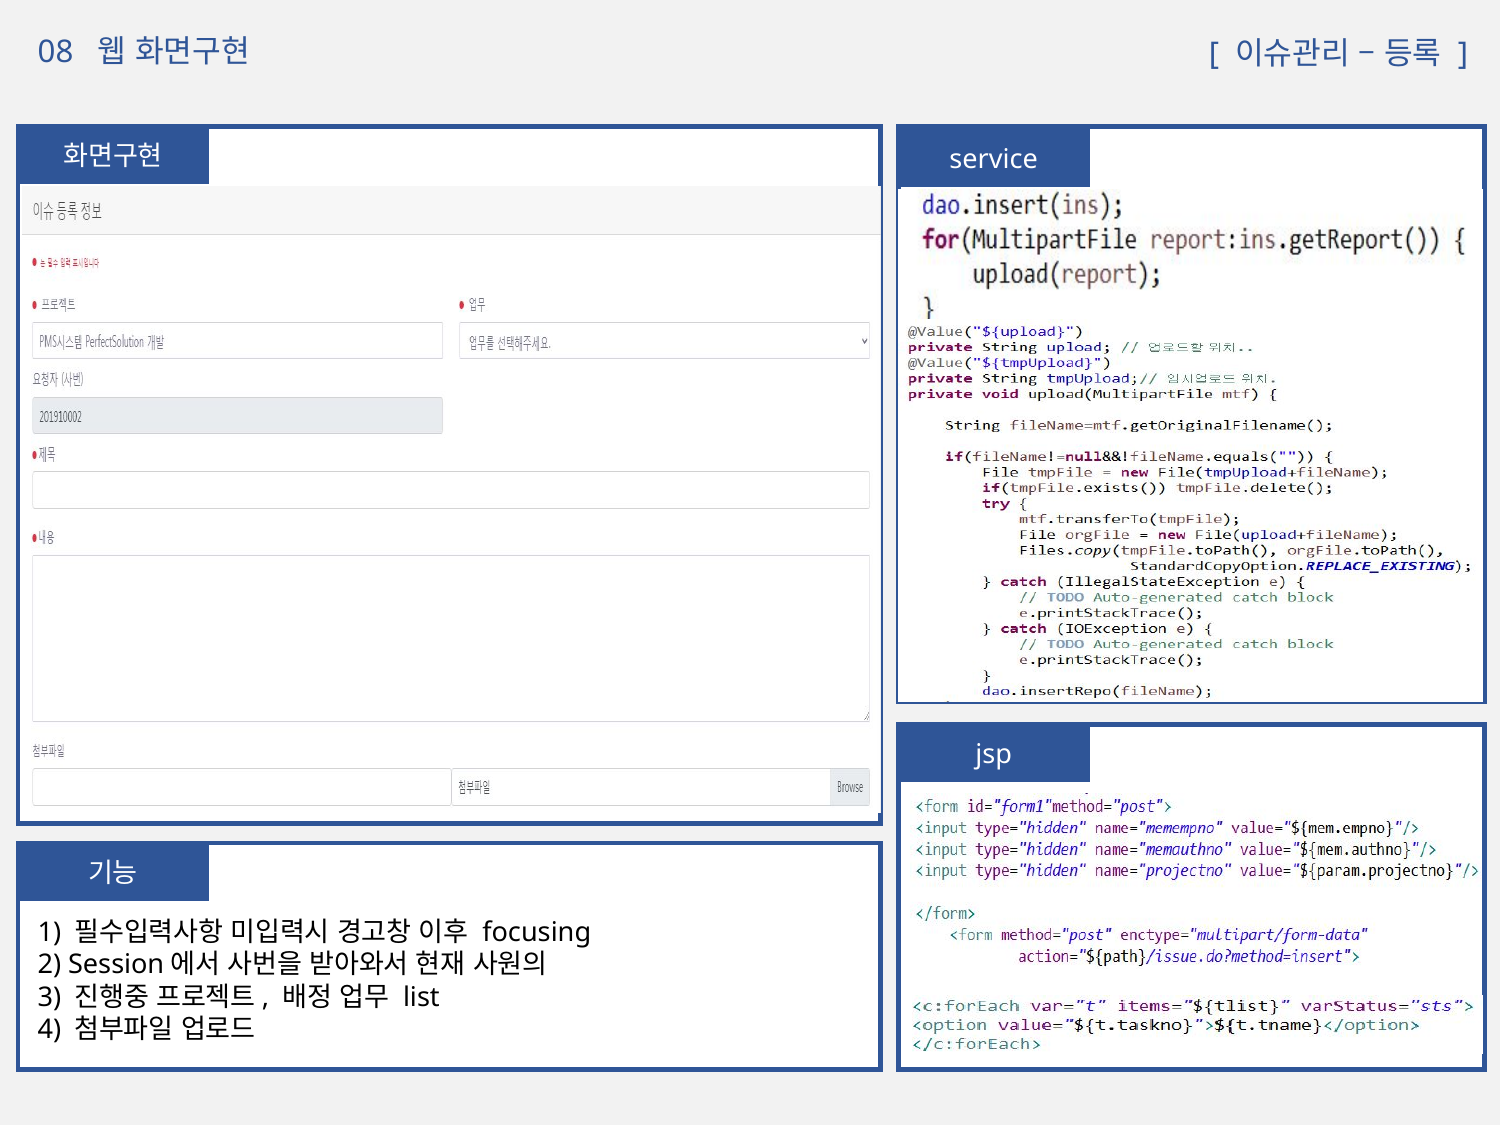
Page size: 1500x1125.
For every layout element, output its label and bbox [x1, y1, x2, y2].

picture [22, 186, 881, 813]
picture [912, 995, 1483, 1054]
picture [910, 793, 1482, 969]
picture [898, 189, 1483, 702]
text_box [0, 0, 1500, 1125]
